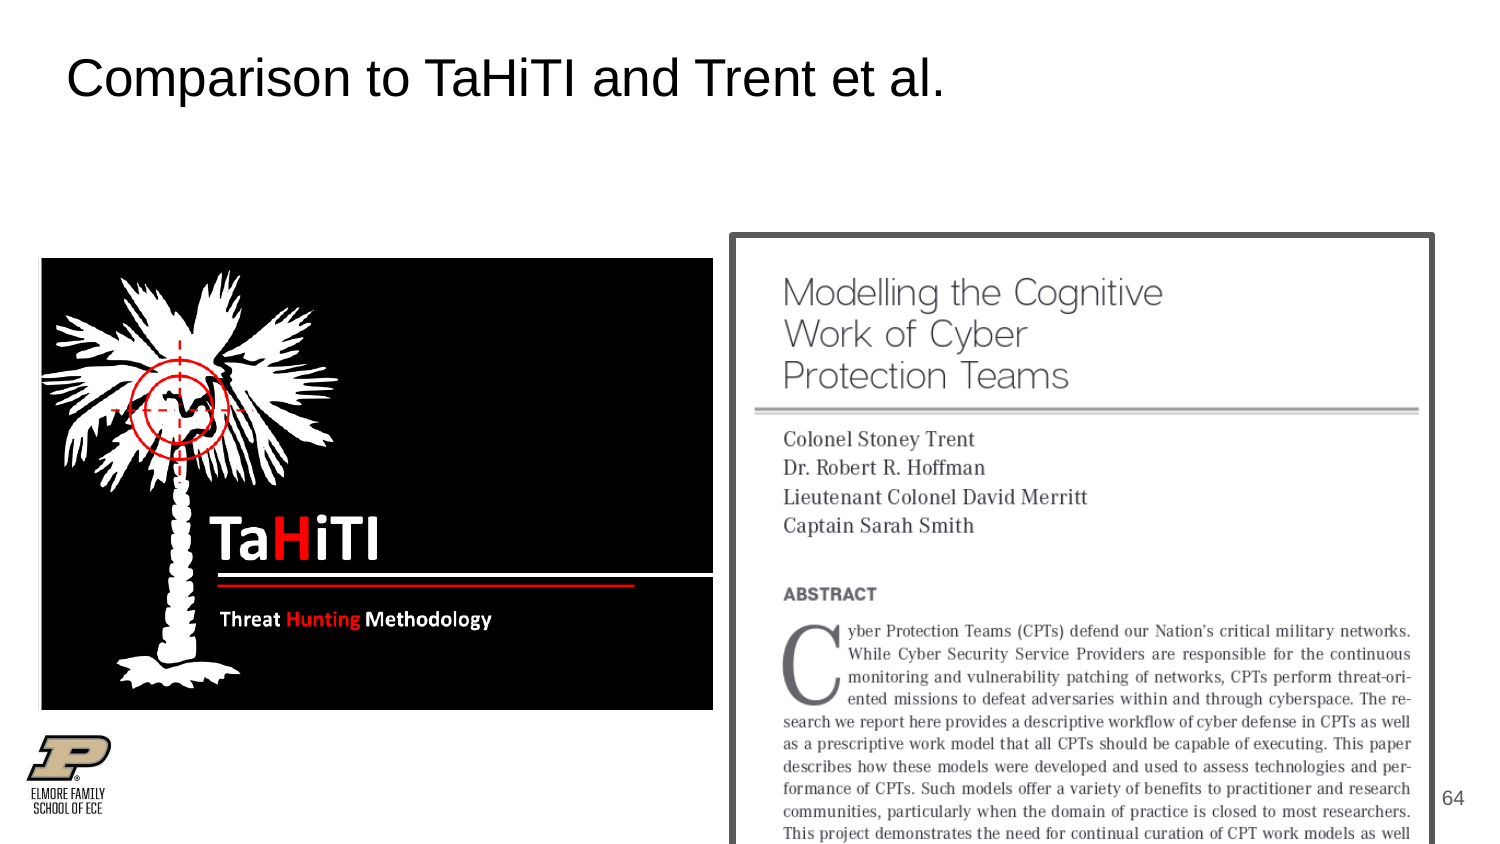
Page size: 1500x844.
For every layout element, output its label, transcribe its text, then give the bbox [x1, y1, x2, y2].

picture [735, 237, 1430, 844]
picture [38, 258, 714, 711]
title Comparison to TaHiTI and Trent et al. [51, 28, 1449, 123]
picture [12, 719, 124, 832]
slide_number ‹#› [1435, 764, 1480, 830]
